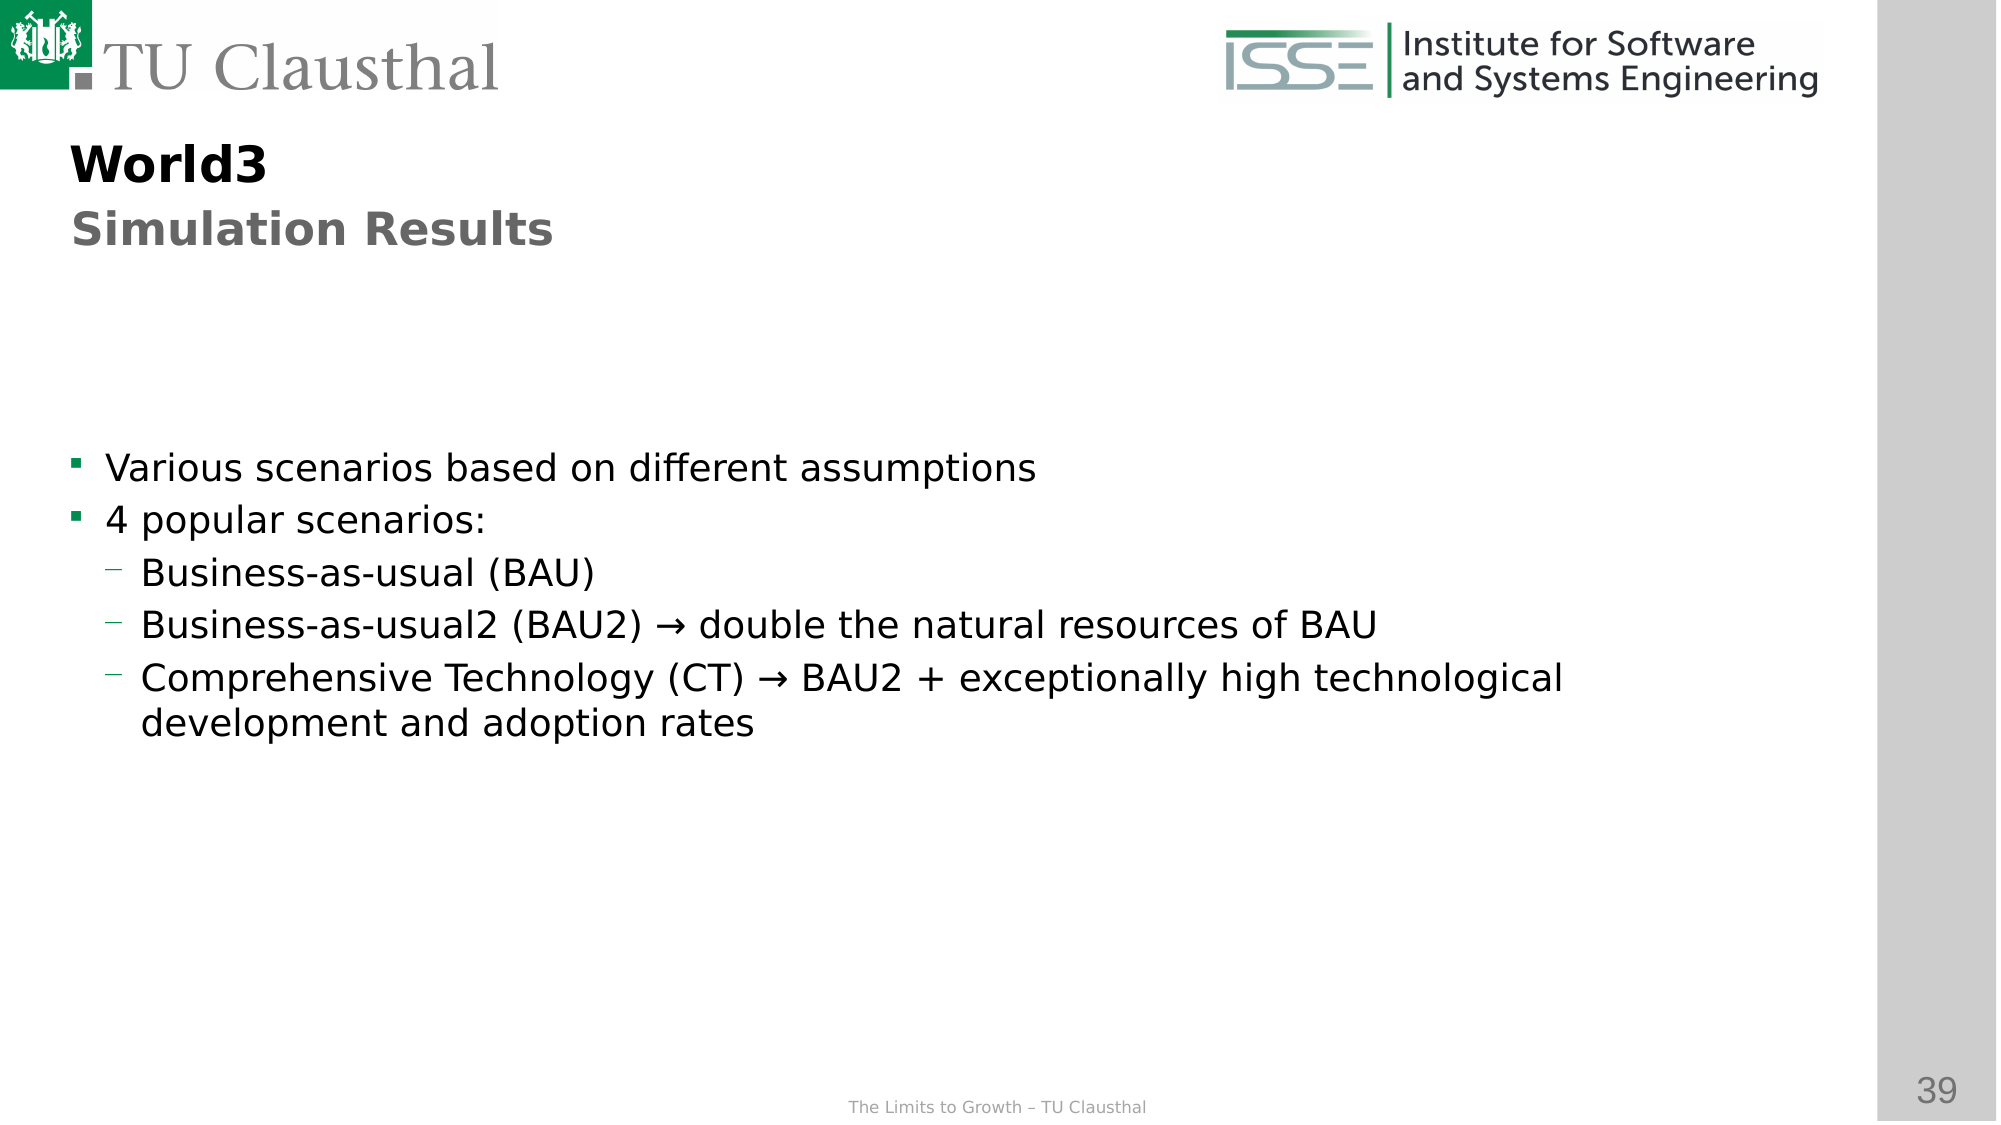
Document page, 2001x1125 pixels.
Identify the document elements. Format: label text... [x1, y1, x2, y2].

text_box Simulation Results [70, 188, 1767, 267]
picture [1218, 22, 1823, 104]
picture [0, 0, 498, 90]
text_box World3 [54, 125, 1816, 205]
text_box Various scenarios based on different assumptions 4 popular scenarios: Business-as-usual (BAU) Business-as-usual2 (BAU2) → double the natural resources of BAU Comprehensive Technology (CT) → BAU2 + exceptionally high technological development and adoption rates Stabilized Wolrd (SW) → CT + changes in societal values and priorities [54, 207, 1816, 1032]
